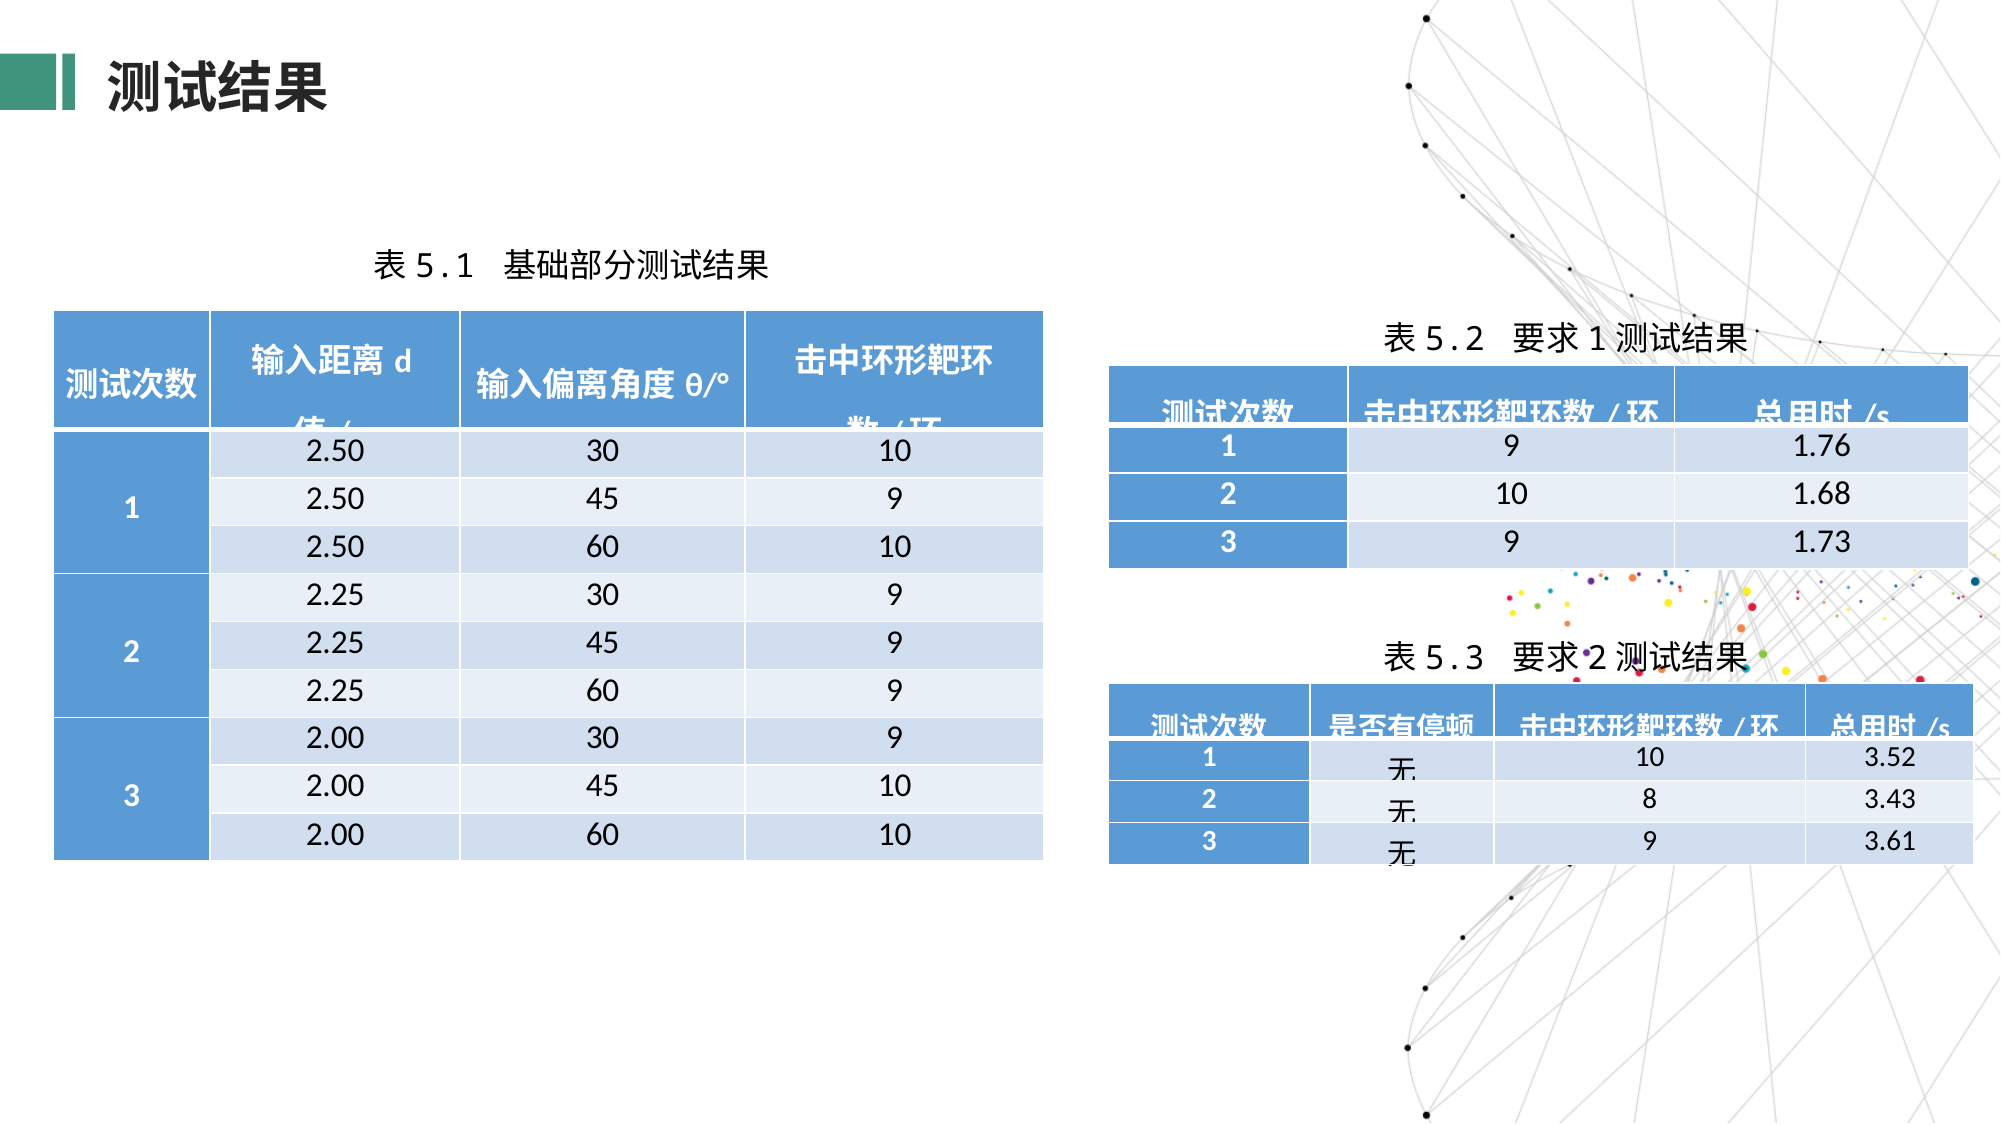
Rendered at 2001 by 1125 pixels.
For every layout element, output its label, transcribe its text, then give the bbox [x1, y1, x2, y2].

table_cell 10 [746, 766, 1043, 812]
table_cell 9 [1495, 823, 1805, 864]
table_cell 2.50 [211, 479, 459, 525]
table_header 测试次数 [1109, 684, 1309, 736]
table_header 输入偏离角度θ/° [461, 311, 744, 427]
table_cell 3 [1109, 823, 1309, 864]
table_cell 8 [1495, 781, 1805, 822]
table_cell 60 [461, 670, 744, 717]
table_cell 3 [1109, 522, 1347, 568]
table_cell 30 [461, 432, 744, 477]
text_box 表5.1 基础部分测试结果 [359, 236, 784, 292]
picture [1314, 0, 2001, 1123]
table_cell 2.25 [211, 574, 459, 621]
table_cell 2.00 [211, 766, 459, 812]
text_box 表5.3 要求2测试结果 [1368, 608, 1763, 684]
table_cell 1.68 [1675, 474, 1968, 520]
table_header 击中环形靶环数/环 [1495, 684, 1805, 736]
table_header 总用时/s [1806, 684, 1973, 736]
text_box 表5.2 要求1测试结果 [1368, 309, 1763, 365]
table_cell 3 [54, 718, 209, 860]
table_cell 9 [1349, 522, 1674, 568]
table_cell 9 [746, 574, 1043, 621]
text_box [1346, 0, 2000, 8]
table_cell 30 [461, 574, 744, 621]
table_cell 45 [461, 622, 744, 669]
table_cell 60 [461, 814, 744, 860]
table_cell 10 [1495, 741, 1805, 780]
table_cell 9 [1349, 428, 1674, 472]
table_cell 1 [54, 432, 209, 573]
table_cell 2.25 [211, 670, 459, 717]
table_cell 9 [746, 622, 1043, 669]
table_cell 2 [1109, 781, 1309, 822]
table_header 测试次数 [54, 311, 209, 427]
table_header 击中环形靶环数/环 [1349, 366, 1674, 422]
table_cell 2.50 [211, 526, 459, 573]
table_cell 1.73 [1675, 522, 1968, 568]
table_cell 3.52 [1806, 741, 1973, 780]
table_cell 9 [746, 479, 1043, 525]
table_cell 无 [1311, 823, 1493, 864]
table_header 是否有停顿 [1311, 684, 1493, 736]
table_header 测试次数 [1109, 366, 1347, 422]
table_cell 45 [461, 766, 744, 812]
table_cell 10 [746, 814, 1043, 860]
table_cell 3.61 [1806, 823, 1973, 864]
table_header 总用时/s [1675, 366, 1968, 422]
table_header 击中环形靶环数/环 [746, 311, 1043, 427]
table_header 输入距离d值/m [211, 311, 459, 427]
table_cell 2 [54, 574, 209, 717]
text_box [0, 53, 75, 110]
table_cell 2.50 [211, 432, 459, 477]
table_cell 无 [1311, 781, 1493, 822]
table_cell 2 [1109, 474, 1347, 520]
table_cell 1 [1109, 741, 1309, 780]
table_cell 10 [746, 432, 1043, 477]
table_cell 60 [461, 526, 744, 573]
table_cell 2.00 [211, 814, 459, 860]
table_cell 30 [461, 718, 744, 764]
table_cell 45 [461, 479, 744, 525]
table_cell 9 [746, 670, 1043, 717]
table_cell 1 [1109, 428, 1347, 472]
table_cell 10 [1349, 474, 1674, 520]
table_cell 1.76 [1675, 428, 1968, 472]
text_box 测试结果 [92, 45, 490, 127]
table_cell 2.00 [211, 718, 459, 764]
table_cell 9 [746, 718, 1043, 764]
table_cell 2.25 [211, 622, 459, 669]
table_cell 3.43 [1806, 781, 1973, 822]
table_cell 10 [746, 526, 1043, 573]
table_cell 无 [1311, 741, 1493, 780]
